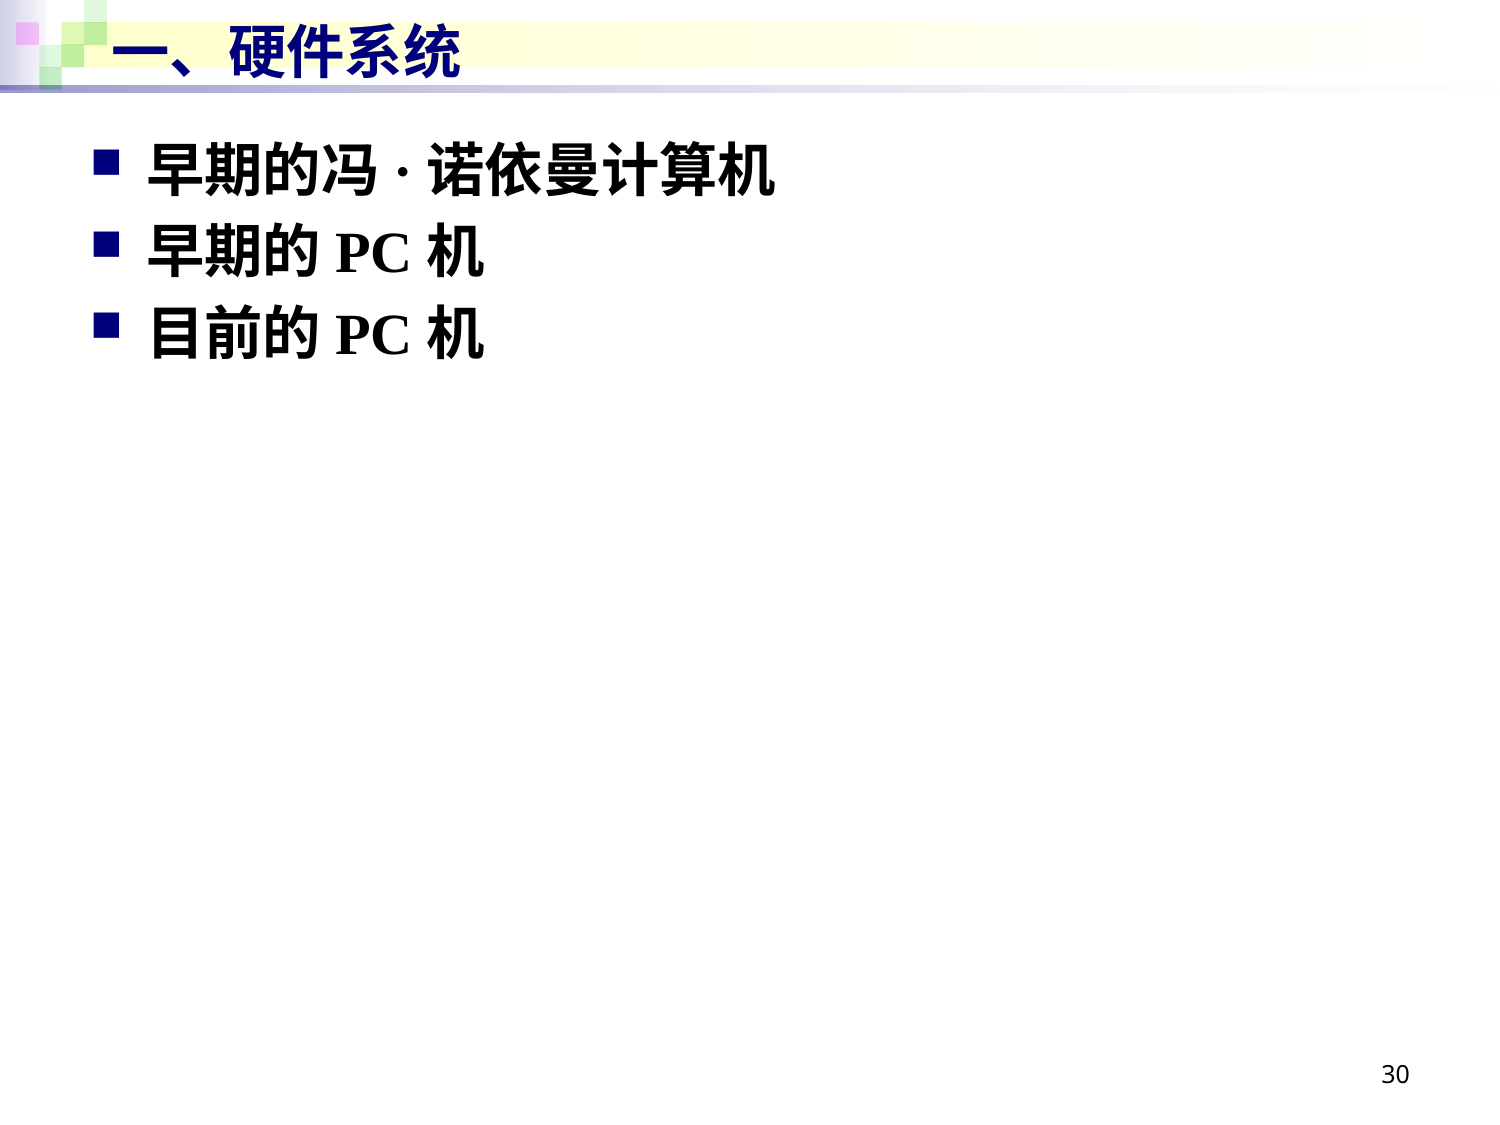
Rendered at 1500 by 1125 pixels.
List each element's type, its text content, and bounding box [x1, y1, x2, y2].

slide_number 30 [1074, 1024, 1426, 1101]
list 早期的冯·诺依曼计算机 早期的PC机 目前的PC机 [74, 125, 1448, 1024]
title 一、硬件系统 [96, 6, 1448, 94]
